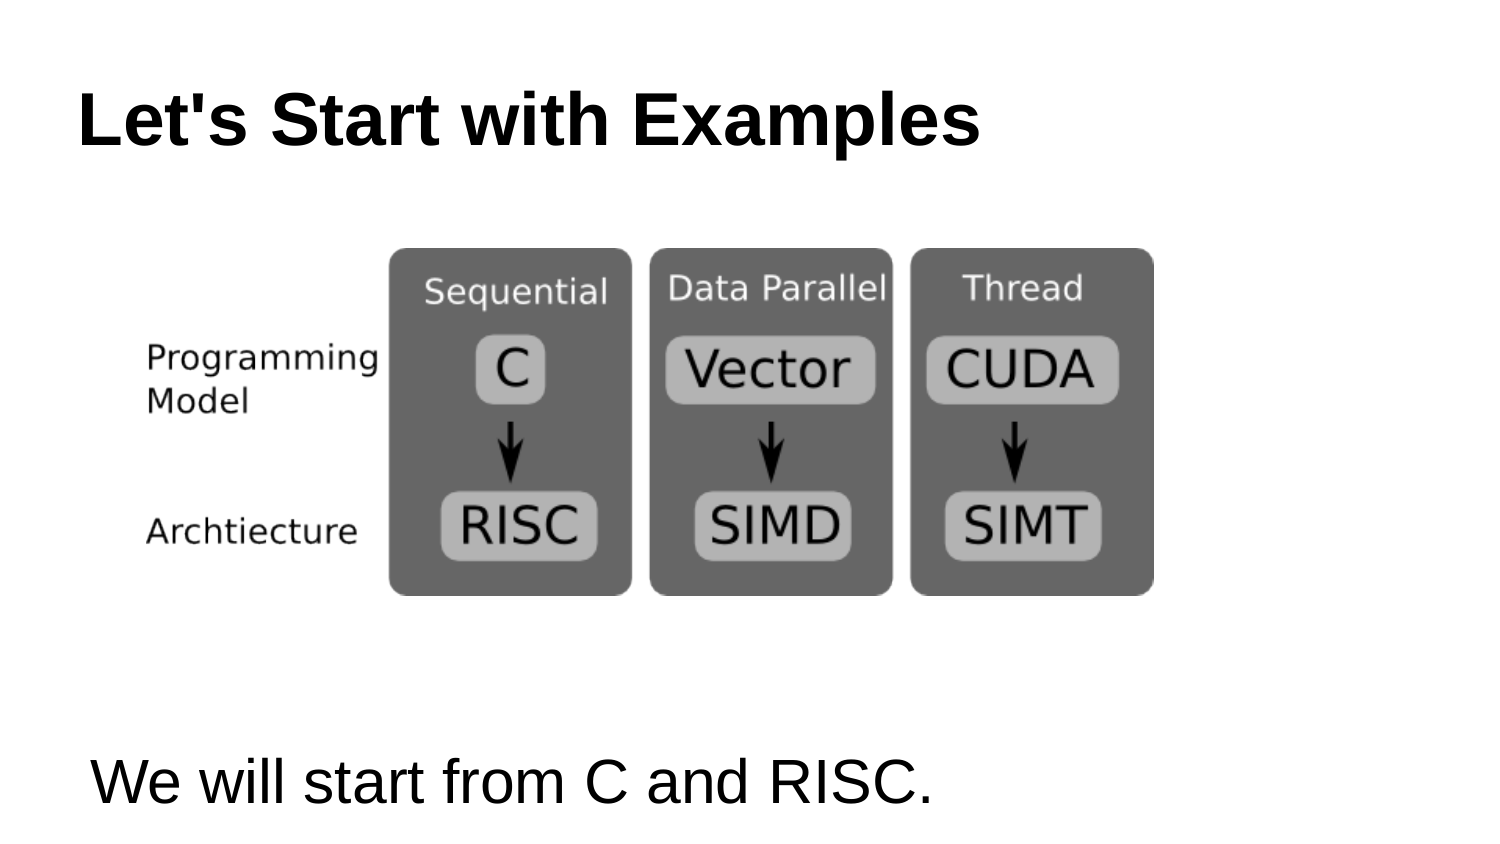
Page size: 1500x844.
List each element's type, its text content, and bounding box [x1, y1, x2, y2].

picture [146, 248, 1154, 596]
list We will start from C and RISC. [75, 725, 1425, 808]
title Let's Start with Examples [62, 35, 1462, 176]
